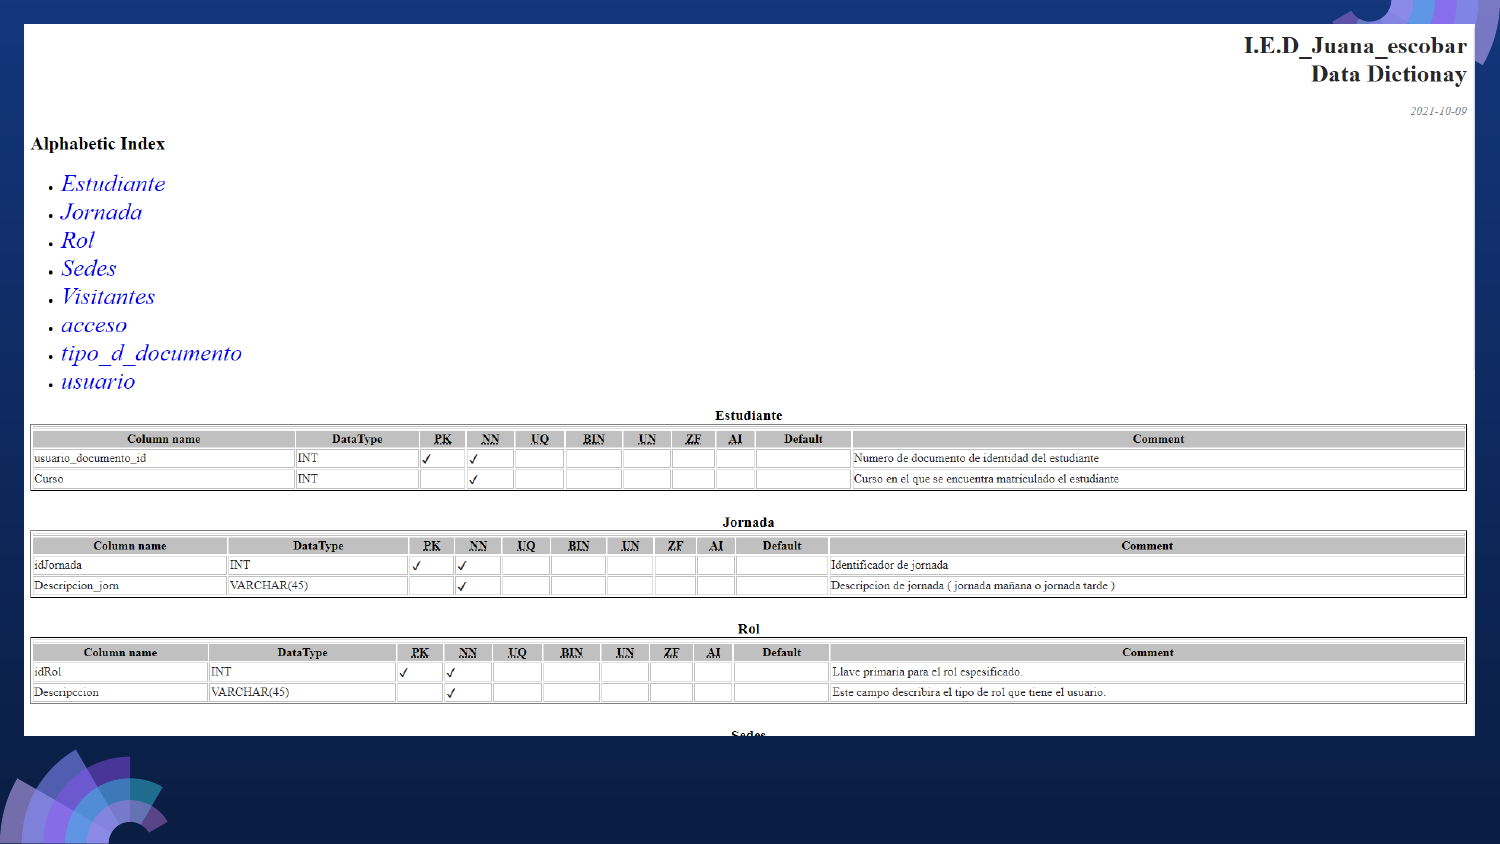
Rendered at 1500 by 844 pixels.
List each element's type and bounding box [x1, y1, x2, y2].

picture [24, 24, 1476, 736]
